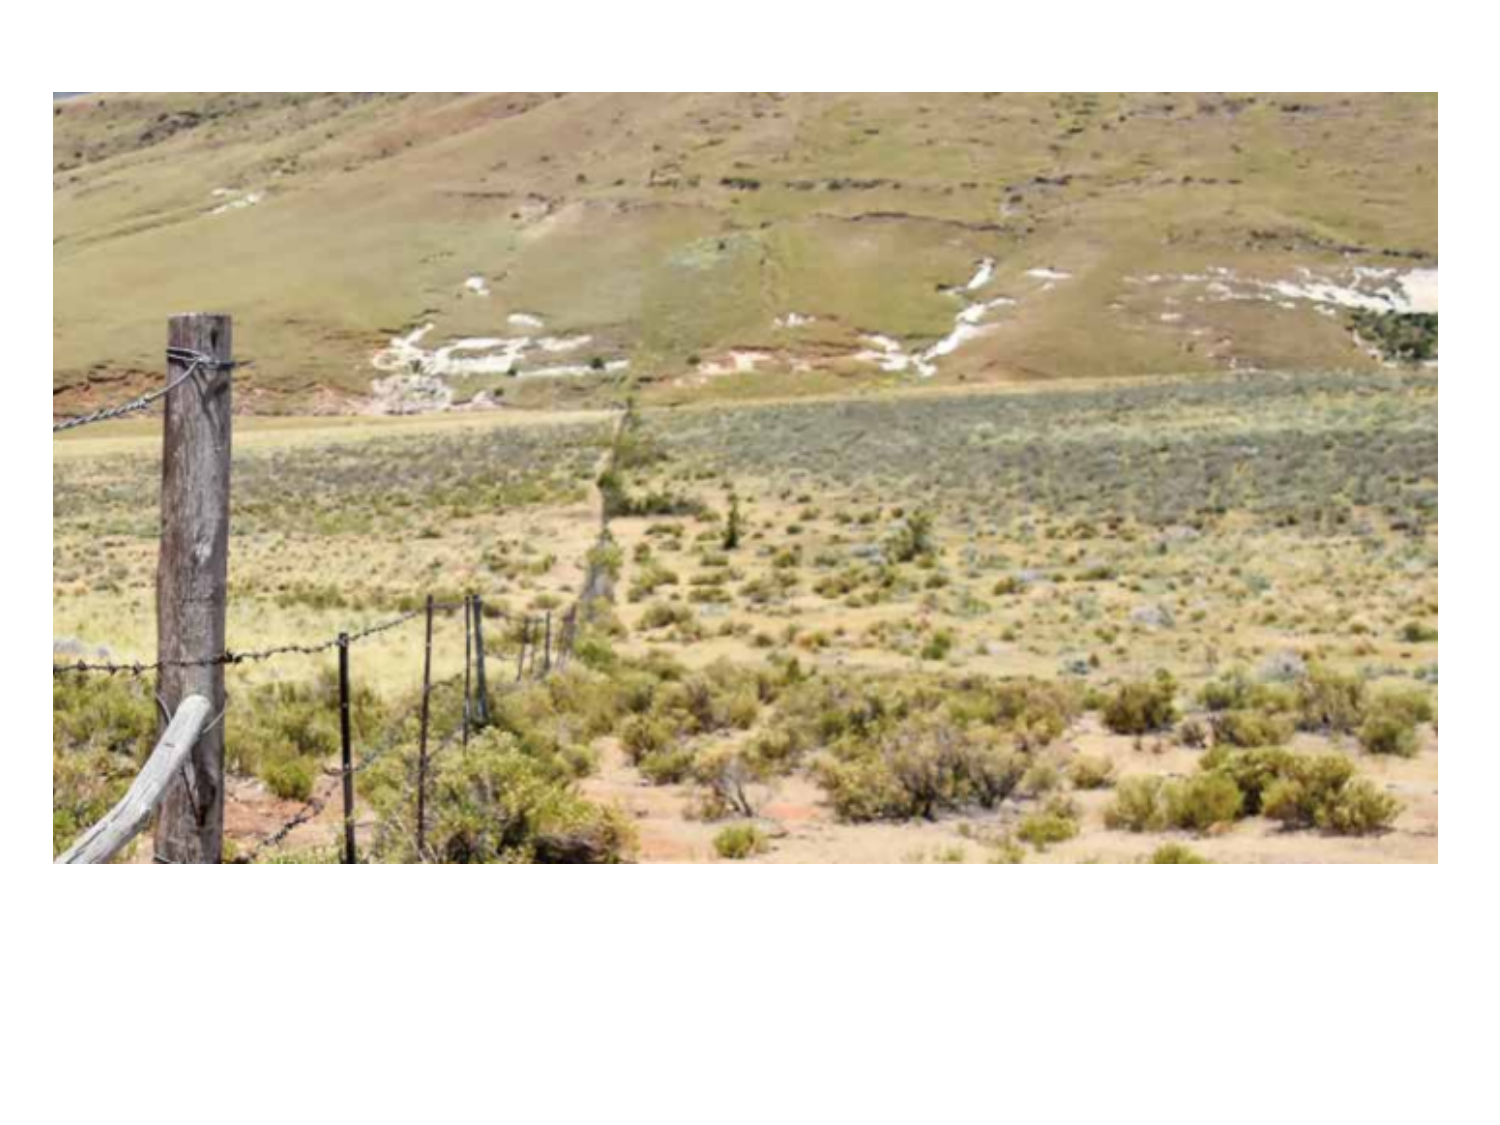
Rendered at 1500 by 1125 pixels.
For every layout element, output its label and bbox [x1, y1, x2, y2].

picture [53, 92, 1438, 864]
